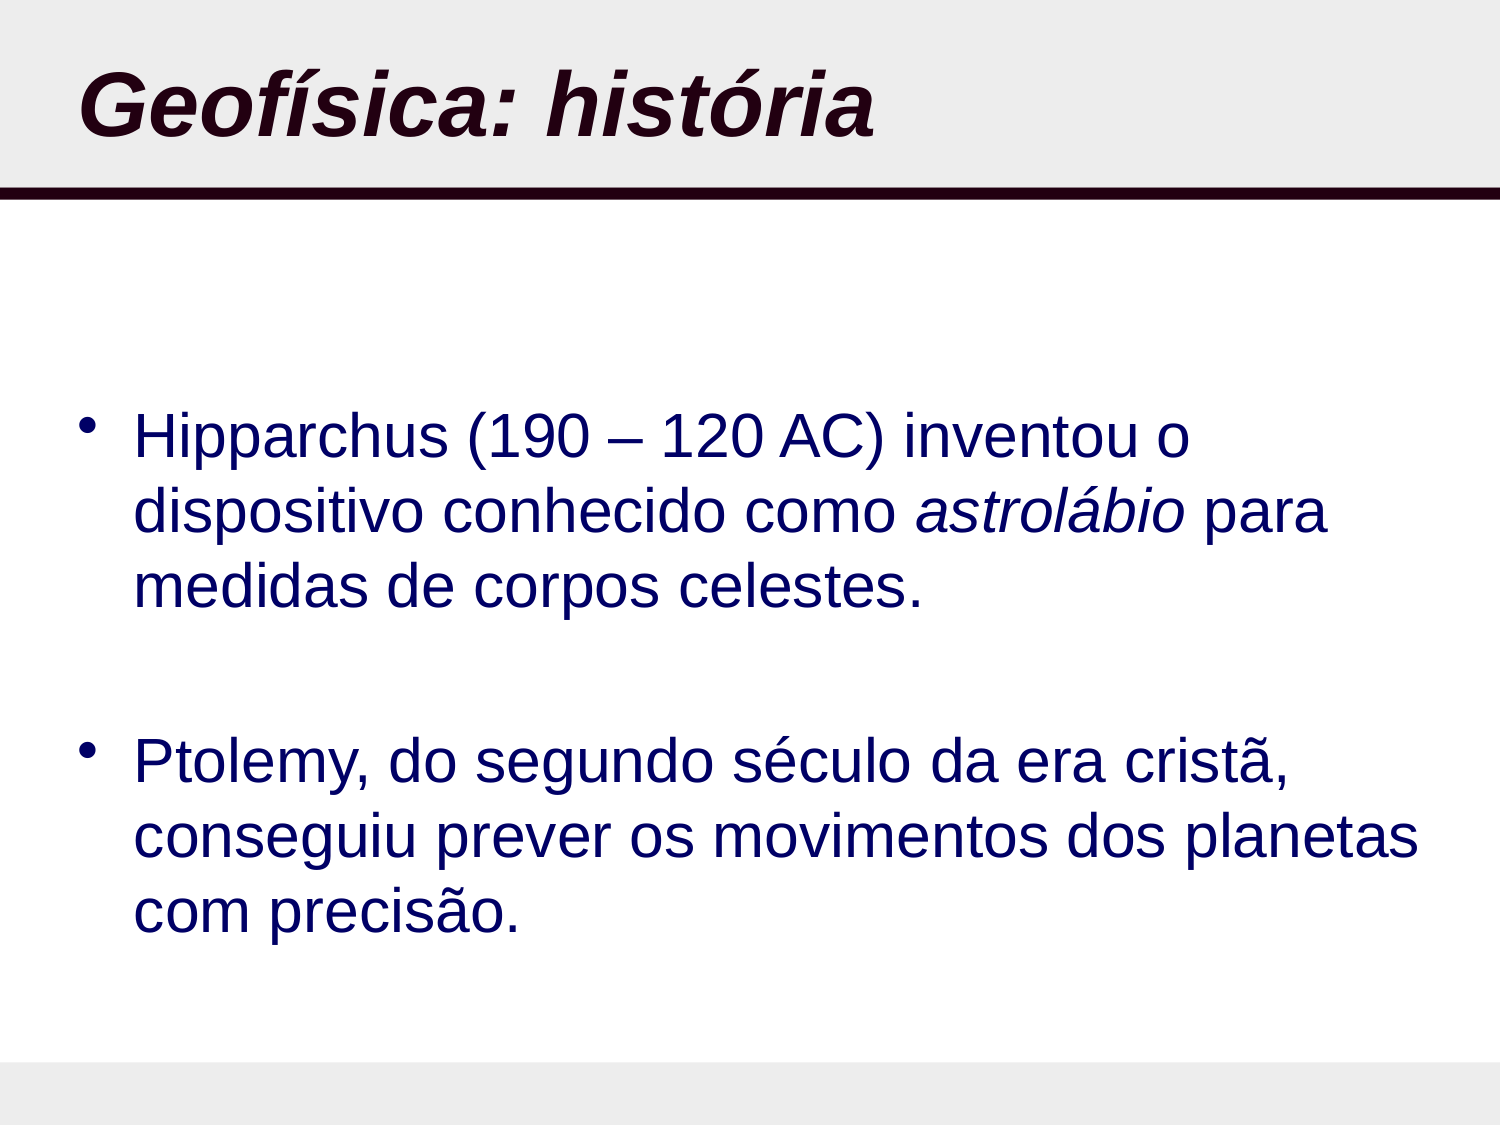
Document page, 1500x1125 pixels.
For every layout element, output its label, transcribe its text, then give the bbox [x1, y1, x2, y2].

list Hipparchus (190 – 120 AC) inventou o dispositivo conhecido como astrolábio para medidas de corpos celestes. Ptolemy, do segundo século da era cristã, conseguiu prever os movimentos dos planetas com precisão. [62, 212, 1450, 1050]
title Geofísica: história [62, 37, 1475, 163]
